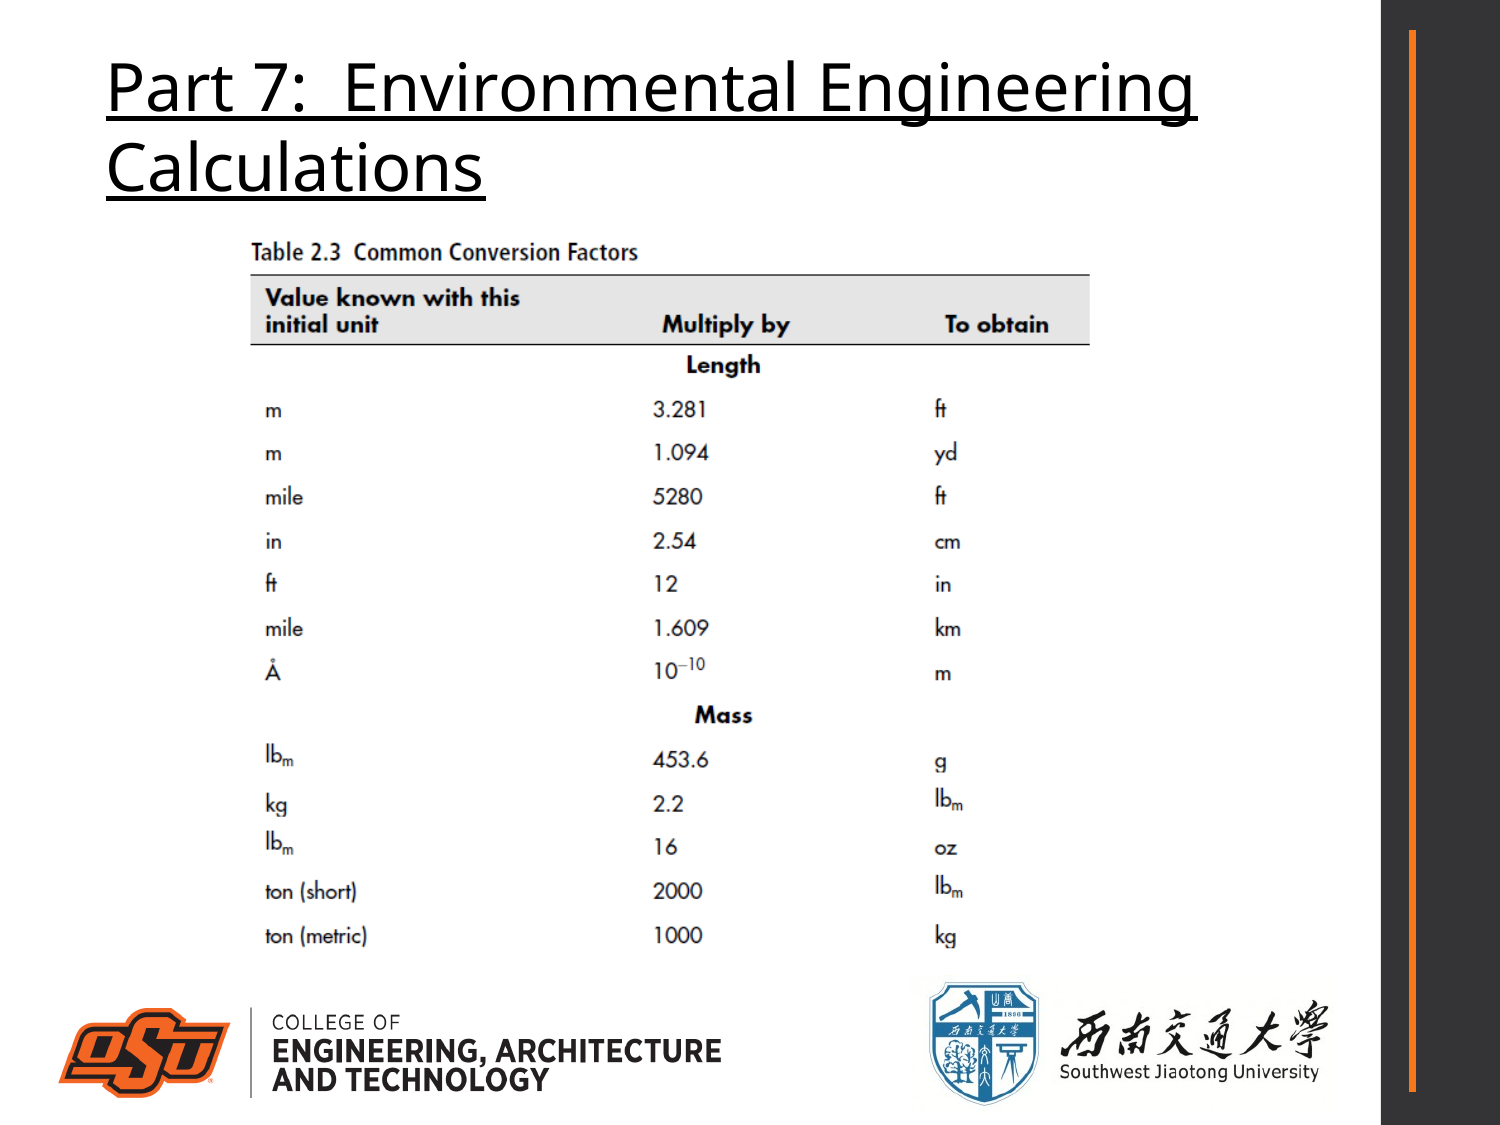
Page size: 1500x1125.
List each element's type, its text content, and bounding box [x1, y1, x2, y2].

picture [238, 228, 1101, 961]
picture [49, 1000, 726, 1117]
text_box Part 7: Environmental Engineering Calculations [90, 37, 1370, 345]
picture [909, 974, 1335, 1113]
